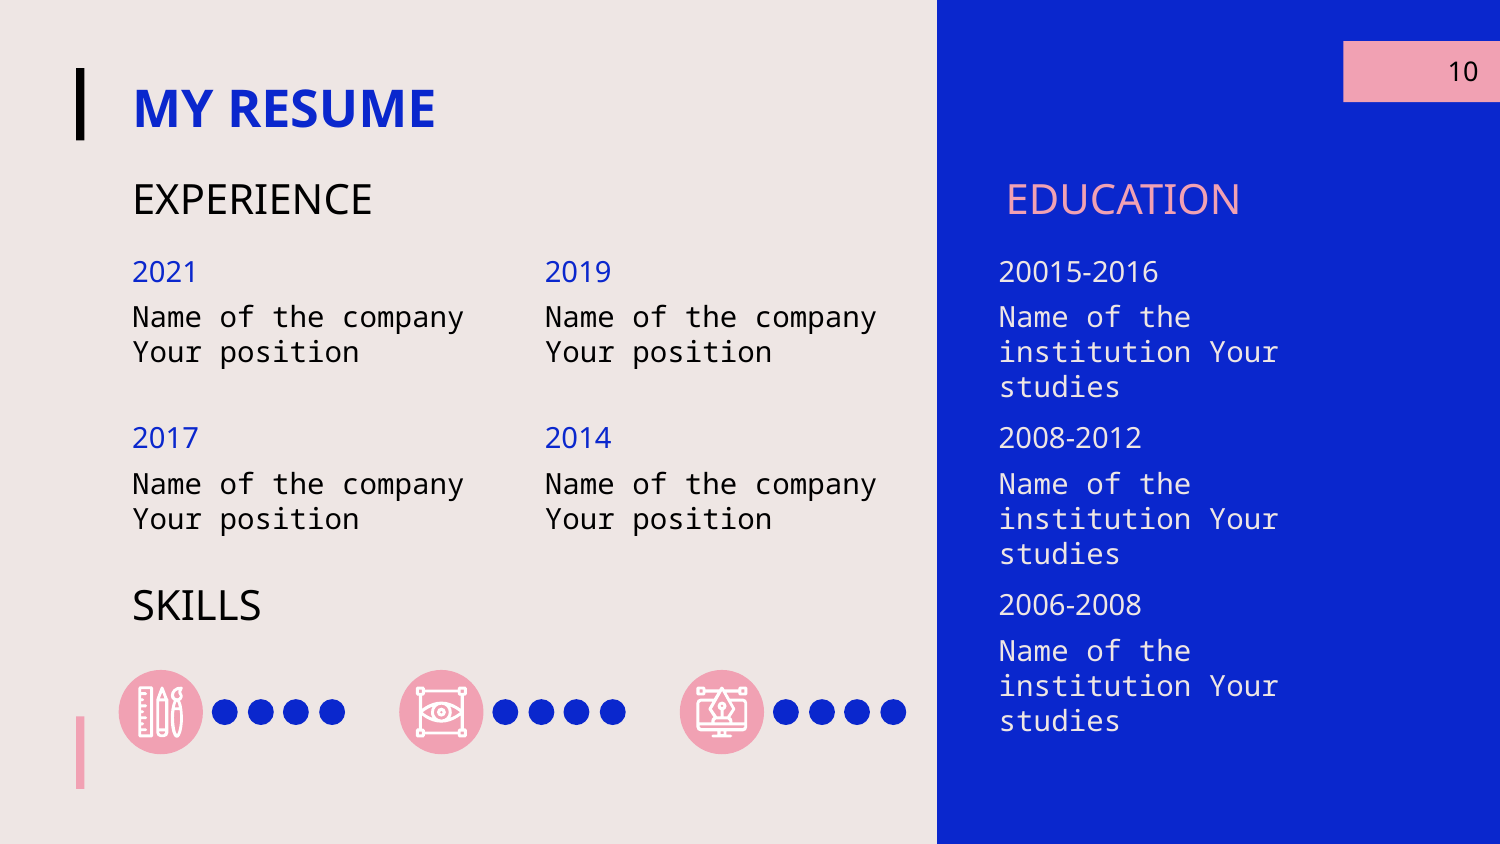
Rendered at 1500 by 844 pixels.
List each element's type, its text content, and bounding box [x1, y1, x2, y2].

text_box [211, 698, 346, 726]
text_box Name of the company Your position [117, 450, 498, 545]
text_box [696, 686, 748, 738]
text_box SKILLS [117, 578, 484, 630]
text_box Name of the institution Your studies [983, 616, 1383, 711]
text_box Name of the institution Your studies [983, 450, 1383, 545]
text_box [679, 669, 765, 755]
text_box [399, 669, 484, 755]
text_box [415, 686, 467, 738]
text_box [118, 669, 203, 755]
text_box 2017 [117, 411, 251, 450]
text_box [138, 686, 184, 738]
text_box 2014 [529, 411, 664, 450]
text_box 2006-2008 [983, 578, 1383, 616]
text_box Name of the company Your position [529, 450, 911, 545]
text_box Name of the company Your position [529, 283, 911, 378]
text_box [772, 698, 907, 726]
text_box 2021 [117, 244, 251, 283]
text_box EXPERIENCE [117, 172, 539, 224]
text_box 2019 [529, 244, 664, 283]
text_box Name of the company Your position [117, 283, 498, 378]
text_box 2008-2012 [983, 411, 1383, 450]
text_box Name of the institution Your studies [983, 283, 1383, 378]
title MY RESUME [117, 60, 1383, 147]
text_box EDUCATION [990, 172, 1358, 224]
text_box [492, 698, 626, 726]
text_box 20015-2016 [983, 244, 1383, 283]
slide_number ‹#› [1403, 39, 1494, 104]
